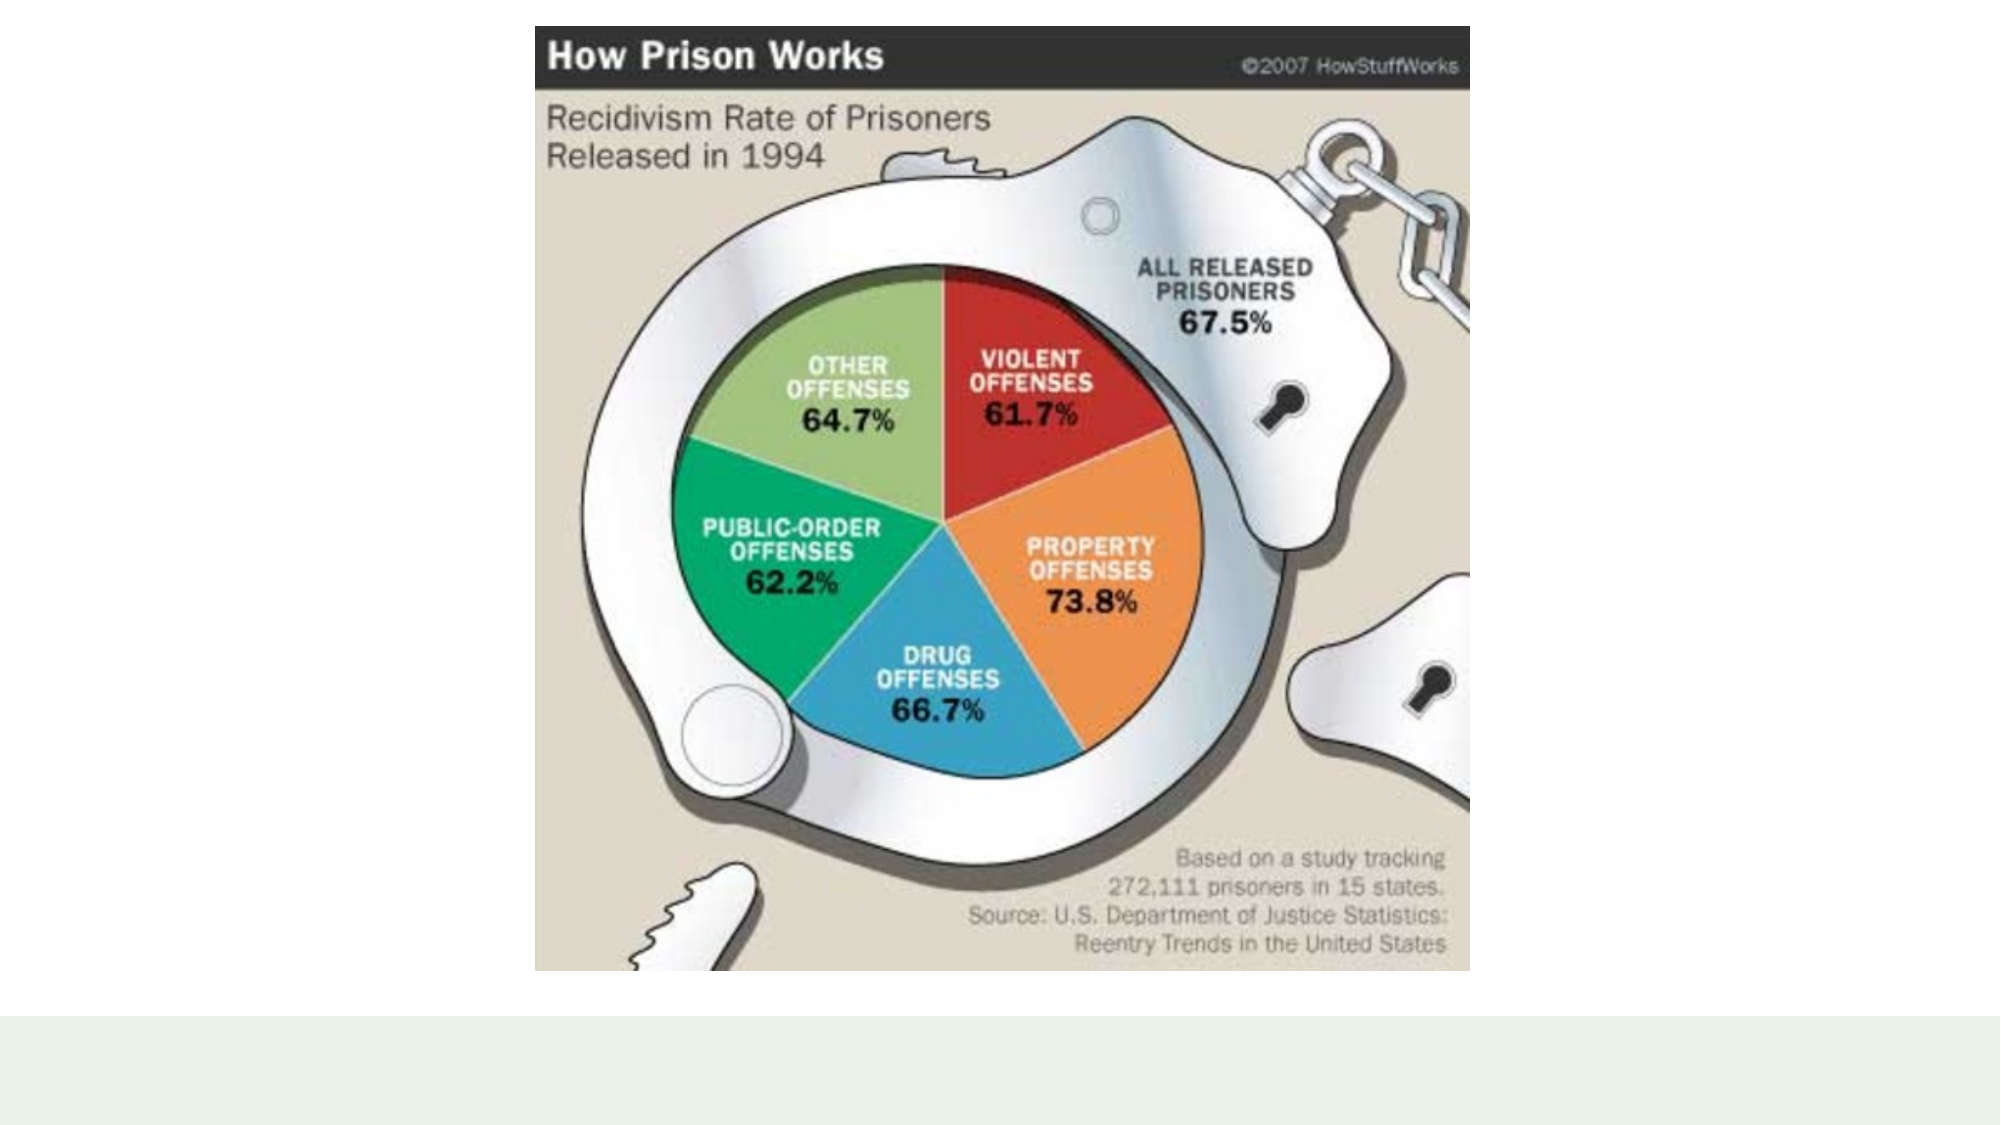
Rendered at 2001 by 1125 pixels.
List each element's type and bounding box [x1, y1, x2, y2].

text_box [0, 1015, 2000, 1125]
picture [534, 26, 1470, 972]
